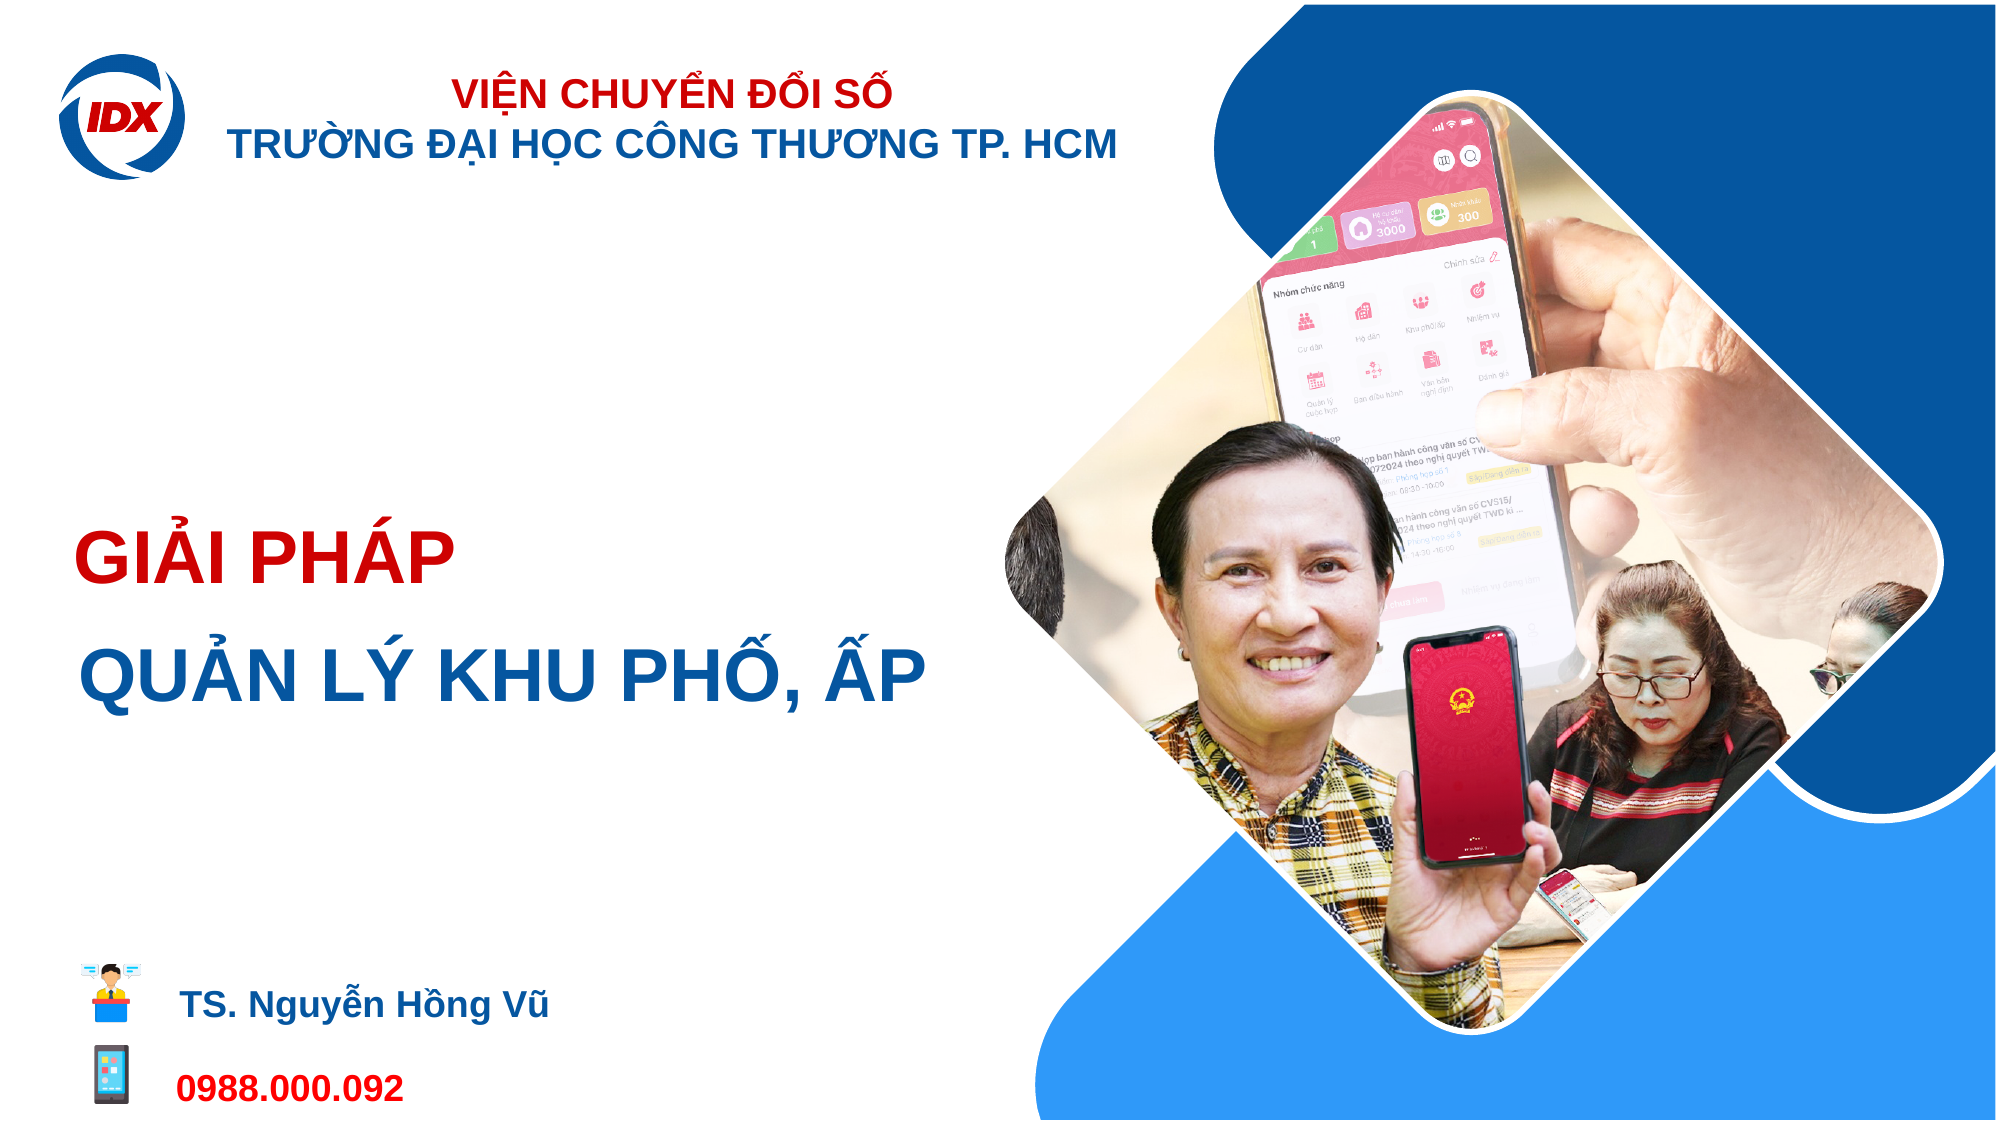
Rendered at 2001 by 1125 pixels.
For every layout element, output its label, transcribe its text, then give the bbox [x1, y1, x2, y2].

text_box [1029, 756, 2000, 1125]
text_box GIẢI PHÁP [59, 482, 975, 606]
picture [81, 963, 141, 1023]
text_box QUẢN LÝ KHU PHỐ, ẤP [63, 619, 975, 725]
text_box TS. Nguyễn Hồng Vũ [164, 963, 568, 1033]
text_box [1220, 0, 2000, 805]
text_box VIỆN CHUYỂN ĐỔI SỐ TRƯỜNG ĐẠI HỌC CÔNG THƯƠNG TP. HCM [202, 59, 1142, 175]
text_box 0988.000.092 [161, 1047, 564, 1117]
picture [59, 54, 185, 180]
picture [1001, 92, 1941, 1032]
picture [82, 1045, 141, 1104]
